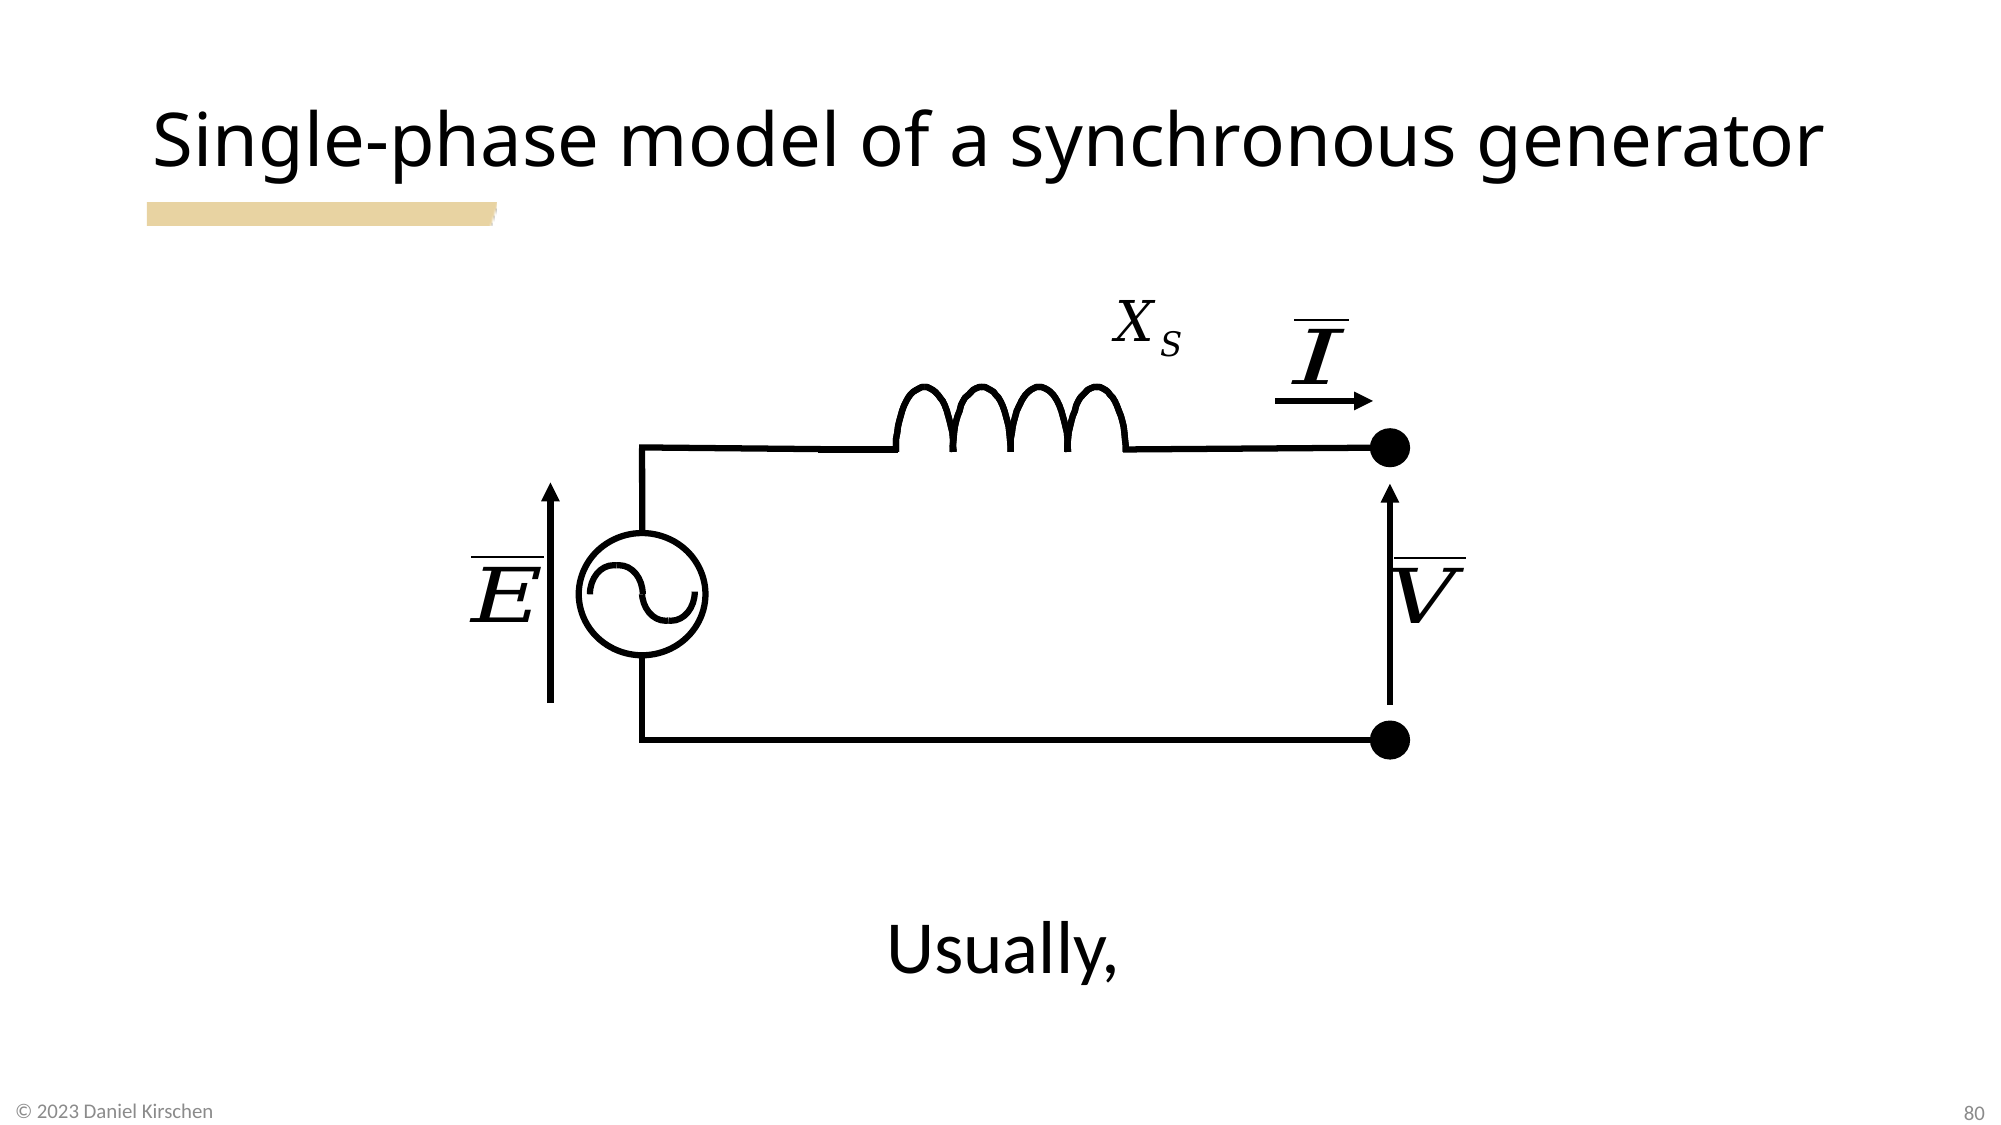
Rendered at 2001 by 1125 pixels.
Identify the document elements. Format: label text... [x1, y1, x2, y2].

text_box [1372, 722, 1409, 758]
title Single-phase model of a synchronous generator [137, 59, 1863, 226]
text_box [818, 386, 1374, 452]
text_box [1372, 430, 1409, 466]
slide_number © 2023 Daniel Kirschen [0, 1094, 546, 1125]
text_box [578, 448, 706, 740]
slide_number 80 [1550, 1088, 2000, 1125]
